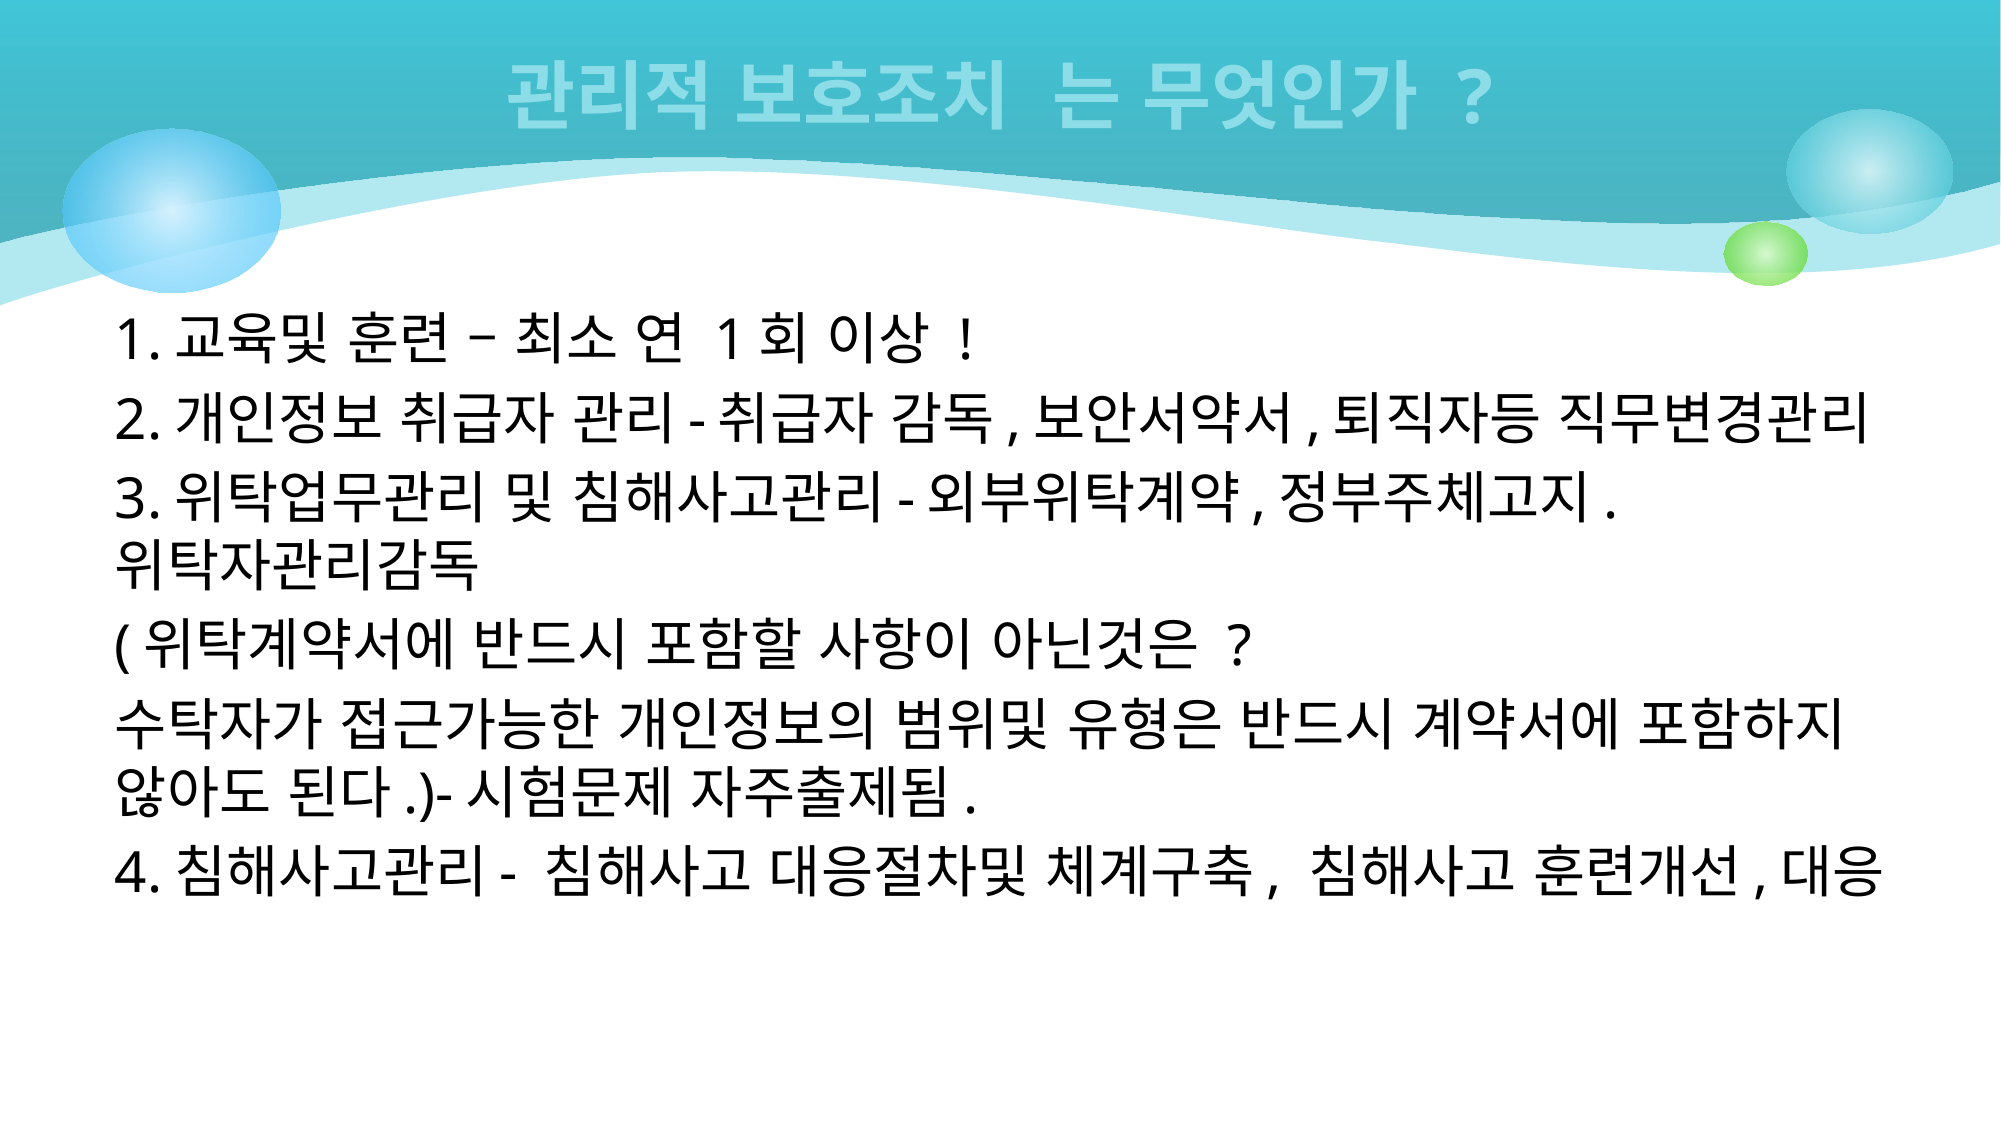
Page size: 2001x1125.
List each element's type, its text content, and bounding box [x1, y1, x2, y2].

list 1.교육및 훈련 – 최소 연 1회 이상 ! 2.개인정보 취급자 관리-취급자 감독,보안서약서,퇴직자등 직무변경관리 3.위탁업무관리 및 침해사고관리-외부위탁계약,정부주체고지.위탁자관리감독 (위탁계약서에 반드시 포함할 사항이 아닌것은 ? 수탁자가 접근가능한 개인정보의 범위및 유형은 반드시 계약서에 포함하지 않아도 된다.)-시험문제 자주출제됨. 4.침해사고관리- 침해사고 대응절차및 체계구축, 침해사고 훈련개선,대응 [99, 295, 1900, 1038]
title 관리적 보호조치 는 무엇인가 ? [99, 0, 1900, 188]
